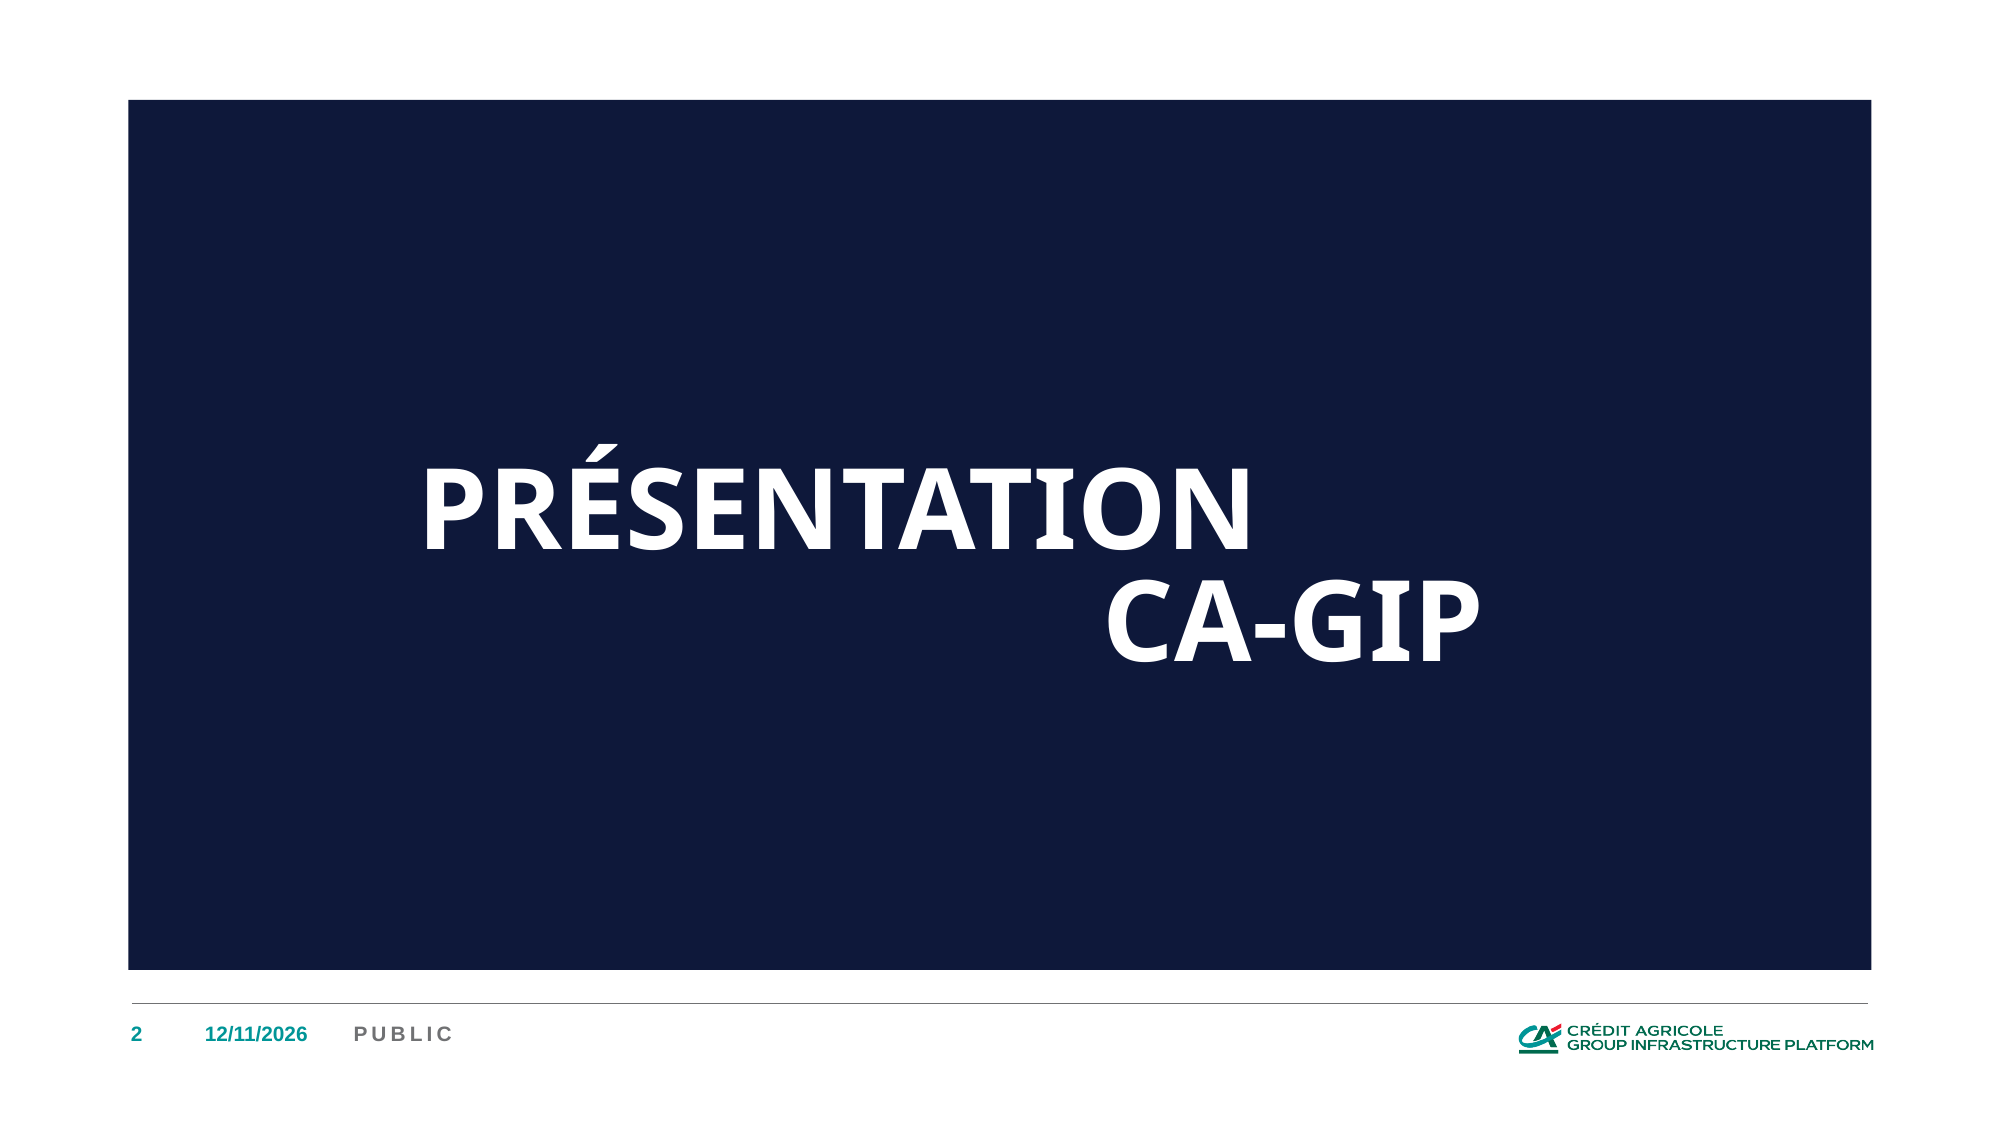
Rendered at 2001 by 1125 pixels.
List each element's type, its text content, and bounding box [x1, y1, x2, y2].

picture [1491, 998, 1901, 1081]
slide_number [205, 1012, 323, 1055]
slide_number 2 [115, 1012, 205, 1055]
